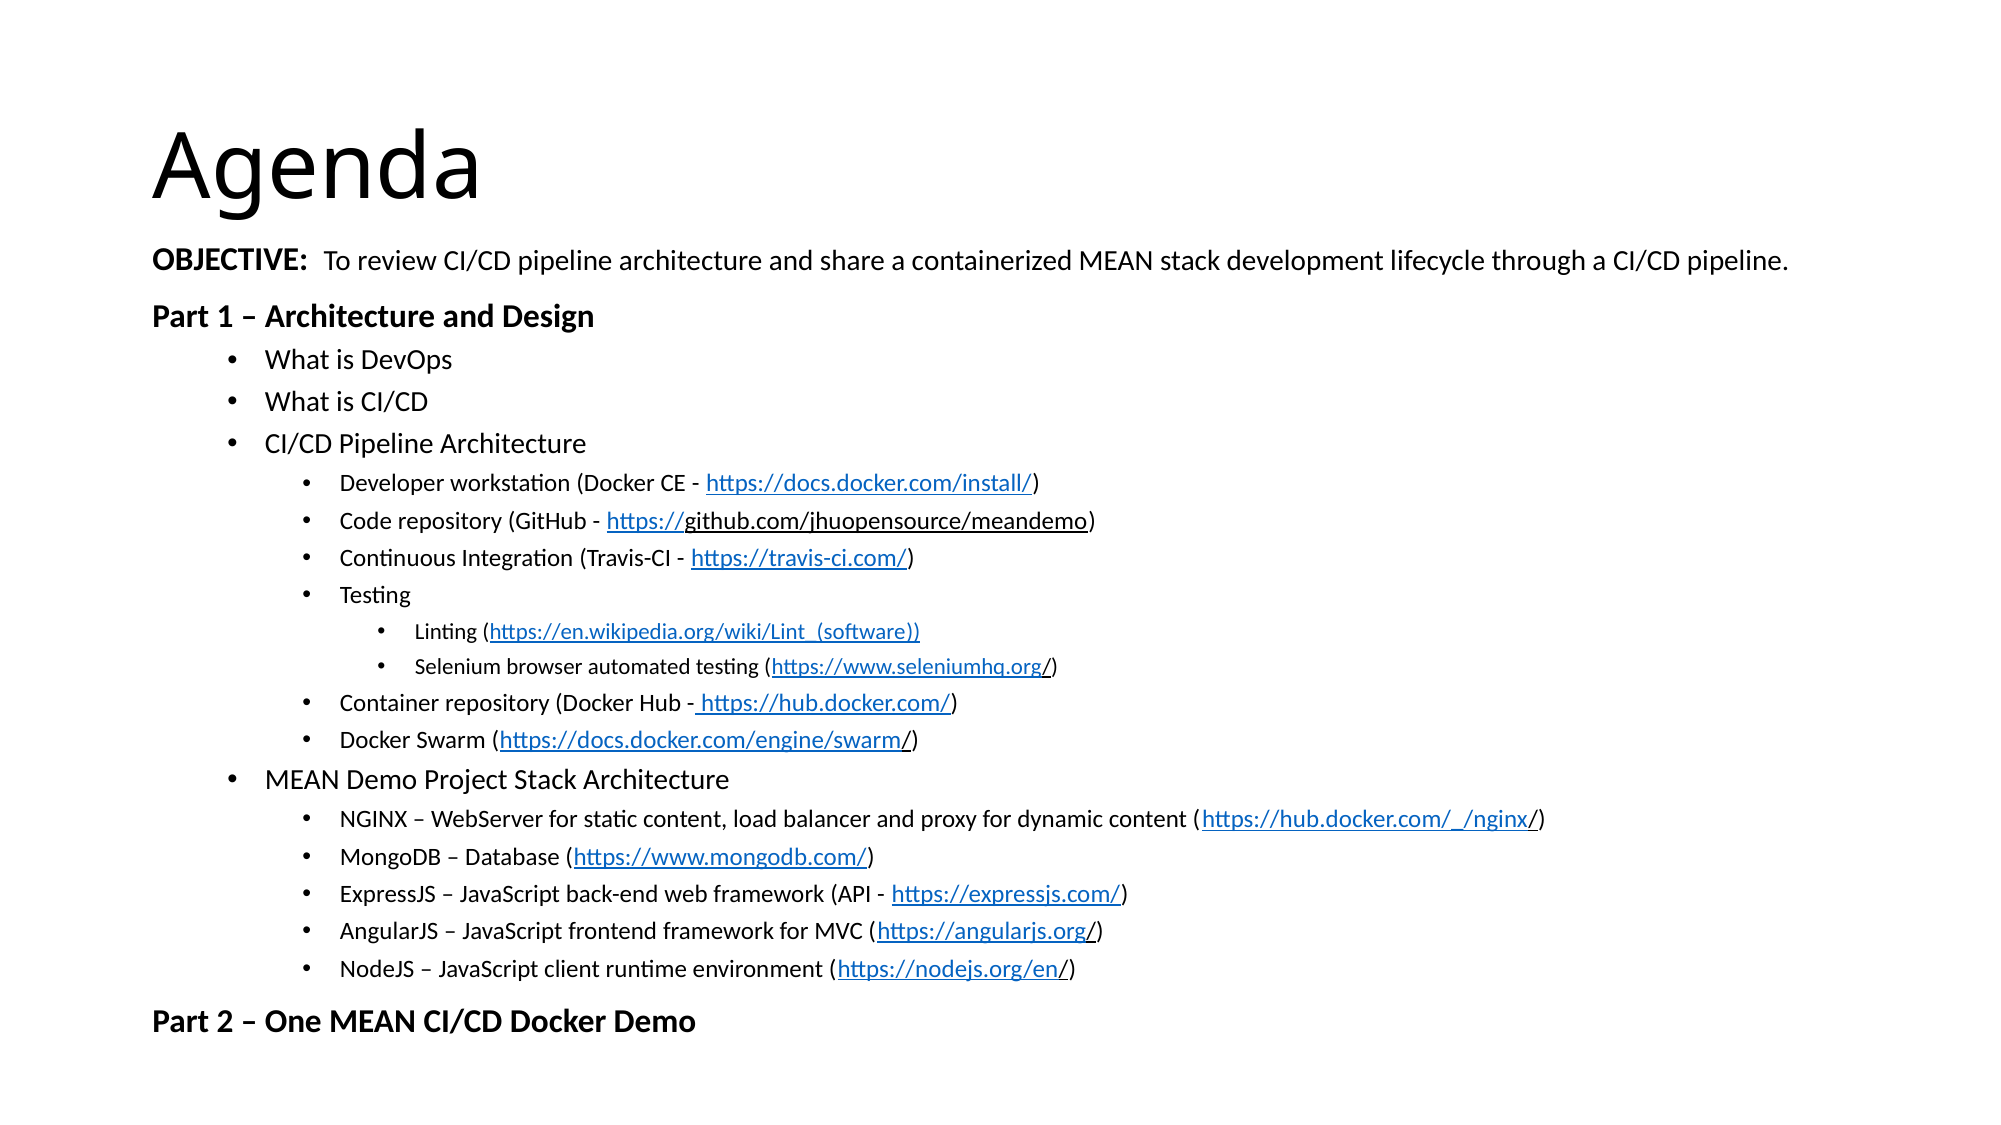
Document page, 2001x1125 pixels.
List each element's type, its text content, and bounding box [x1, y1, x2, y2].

list OBJECTIVE: To review CI/CD pipeline architecture and share a containerized MEAN stack development lifecycle through a CI/CD pipeline. Part 1 – Architecture and Design What is DevOps What is CI/CD CI/CD Pipeline Architecture Developer workstation (Docker CE - https://docs.docker.com/install/) Code repository (GitHub - https://github.com/jhuopensource/meandemo) Continuous Integration (Travis-CI - https://travis-ci.com/) Testing Linting (https://en.wikipedia.org/wiki/Lint_(software)) Selenium browser automated testing (https://www.seleniumhq.org/) Container repository (Docker Hub - https://hub.docker.com/) Docker Swarm (https://docs.docker.com/engine/swarm/) MEAN Demo Project Stack Architecture NGINX – WebServer for static content, load balancer and proxy for dynamic content (https://hub.docker.com/_/nginx/) MongoDB – Database (https://www.mongodb.com/) ExpressJS – JavaScript back-end web framework (API - https://expressjs.com/) AngularJS – JavaScript frontend framework for MVC (https://angularjs.org/) NodeJS – JavaScript client runtime environment (https://nodejs.org/en/) Part 2 – One MEAN CI/CD Docker Demo [137, 234, 1863, 1014]
title Agenda [137, 59, 1863, 234]
